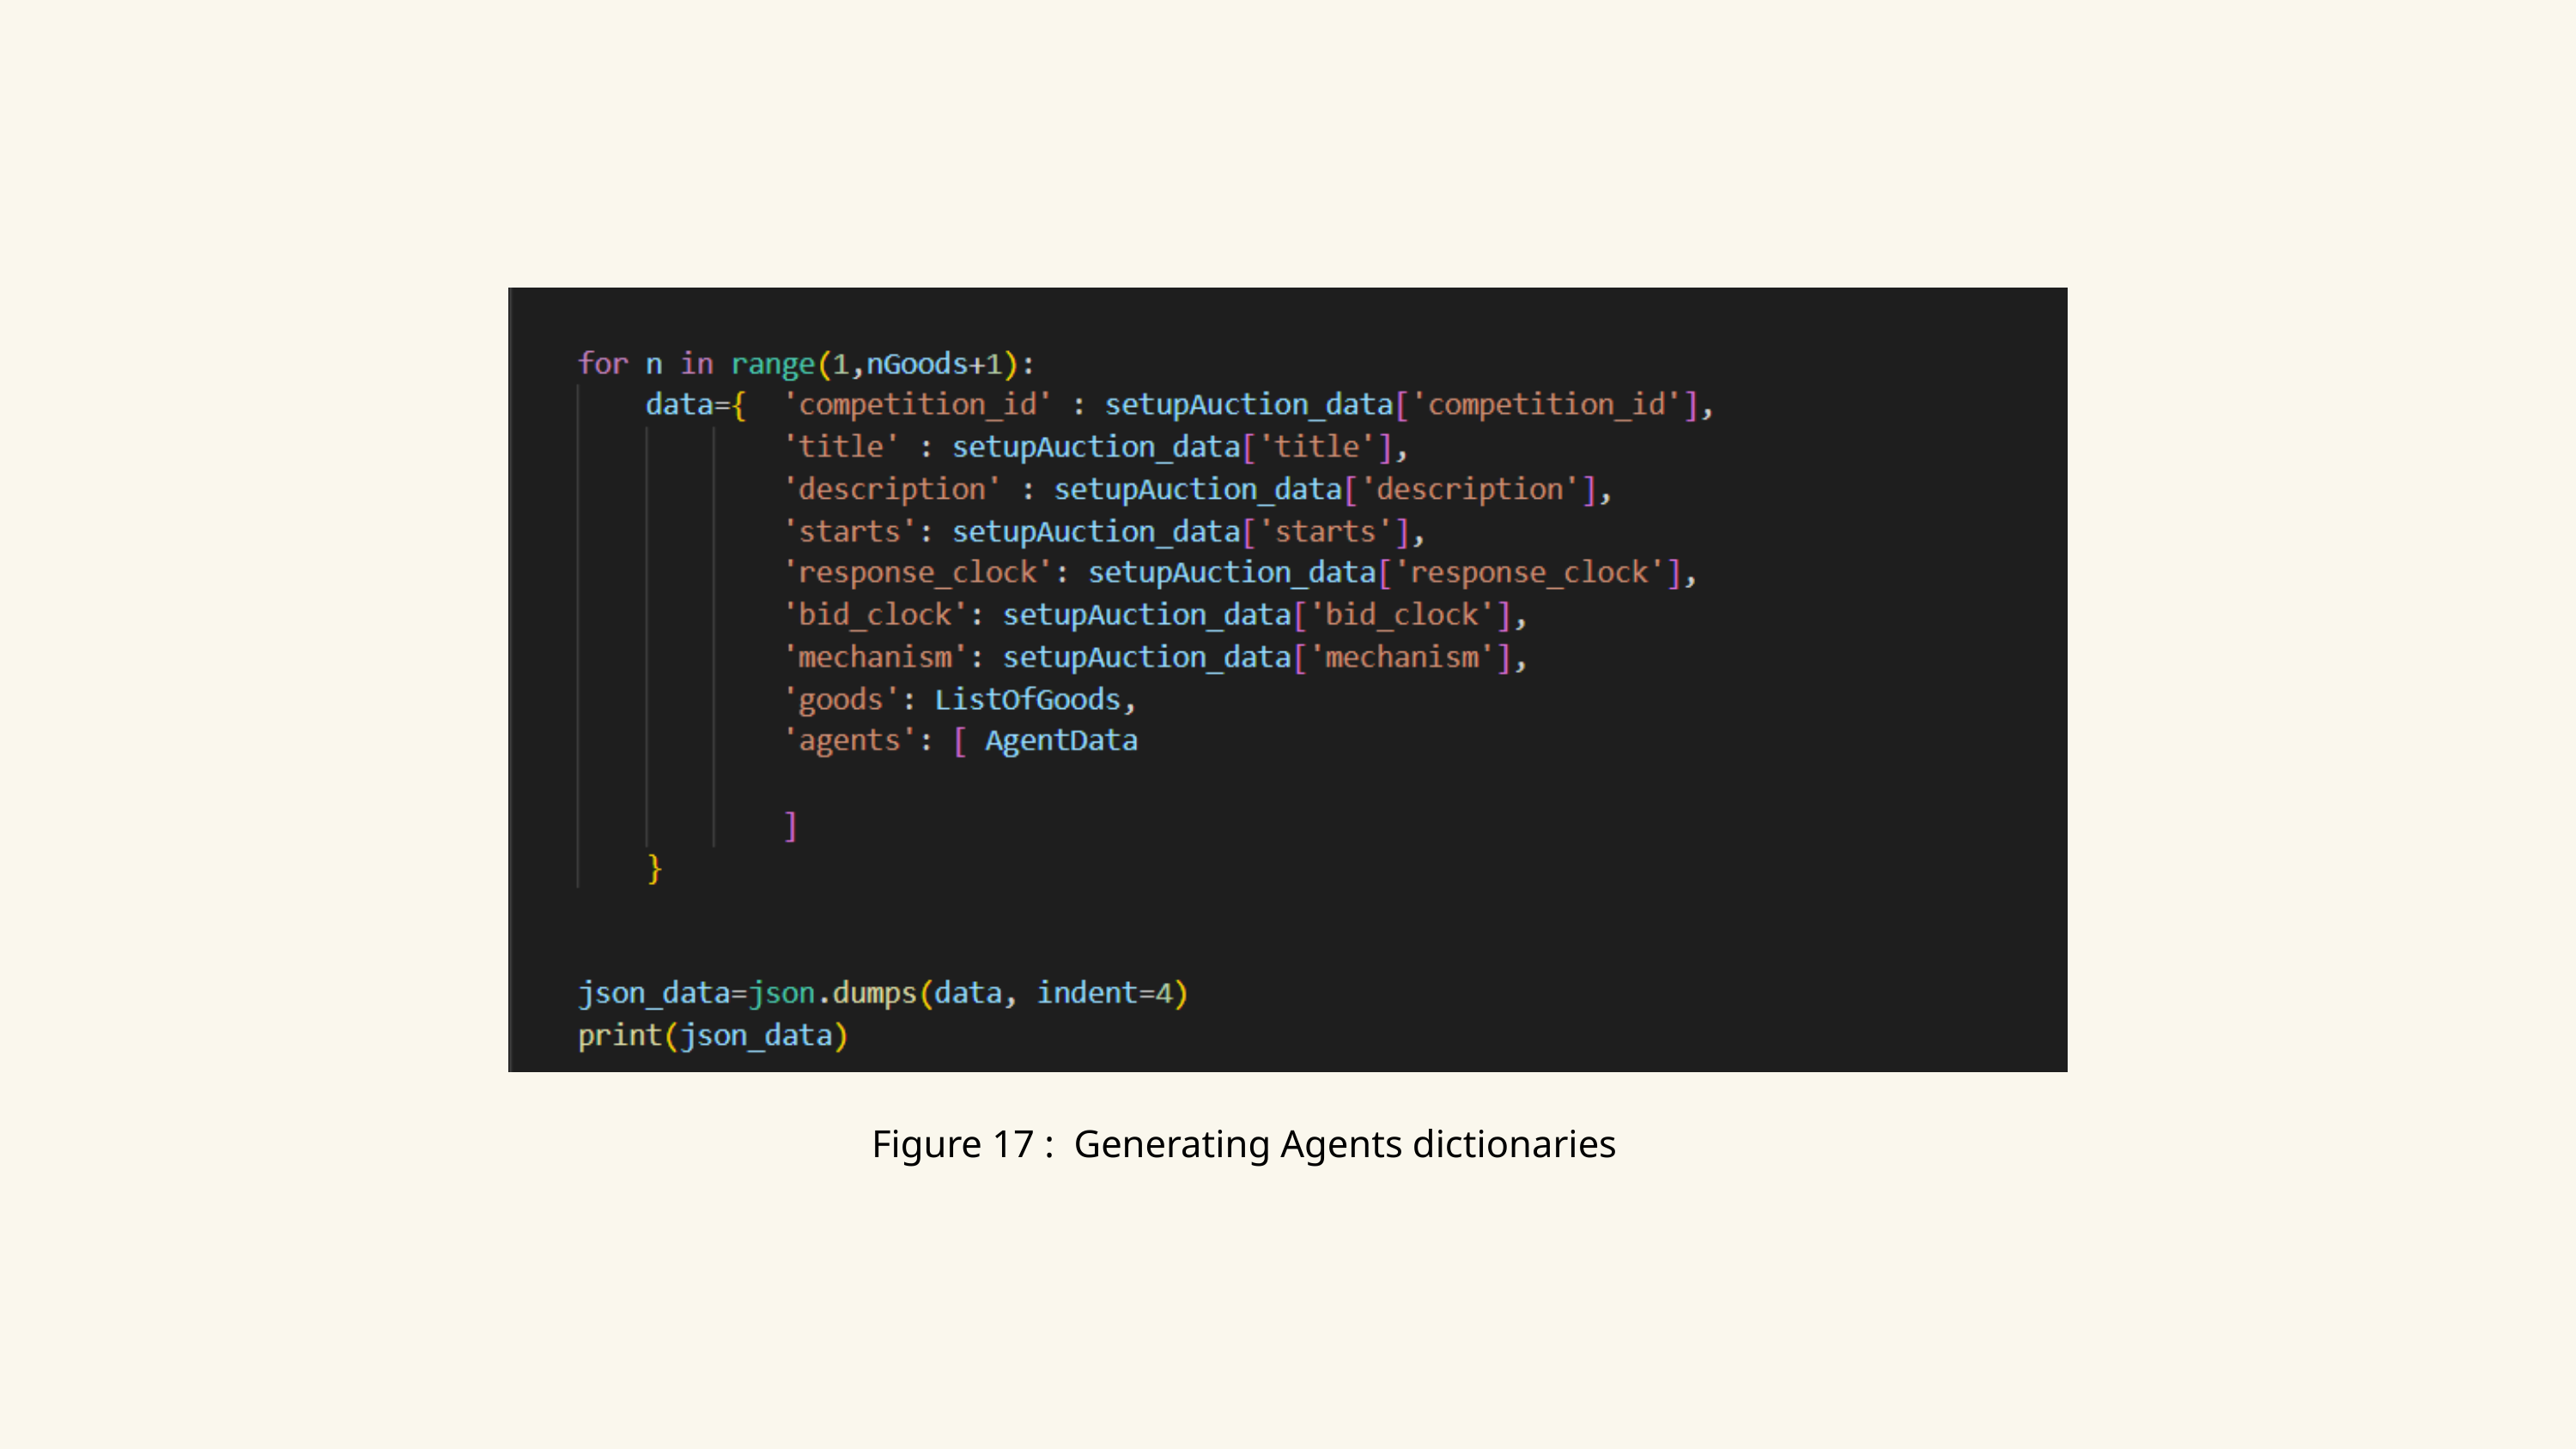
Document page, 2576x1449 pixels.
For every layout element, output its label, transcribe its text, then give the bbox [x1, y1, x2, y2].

text_box Figure 17 : Generating Agents dictionaries [872, 1113, 1696, 1165]
picture [508, 288, 2068, 1072]
